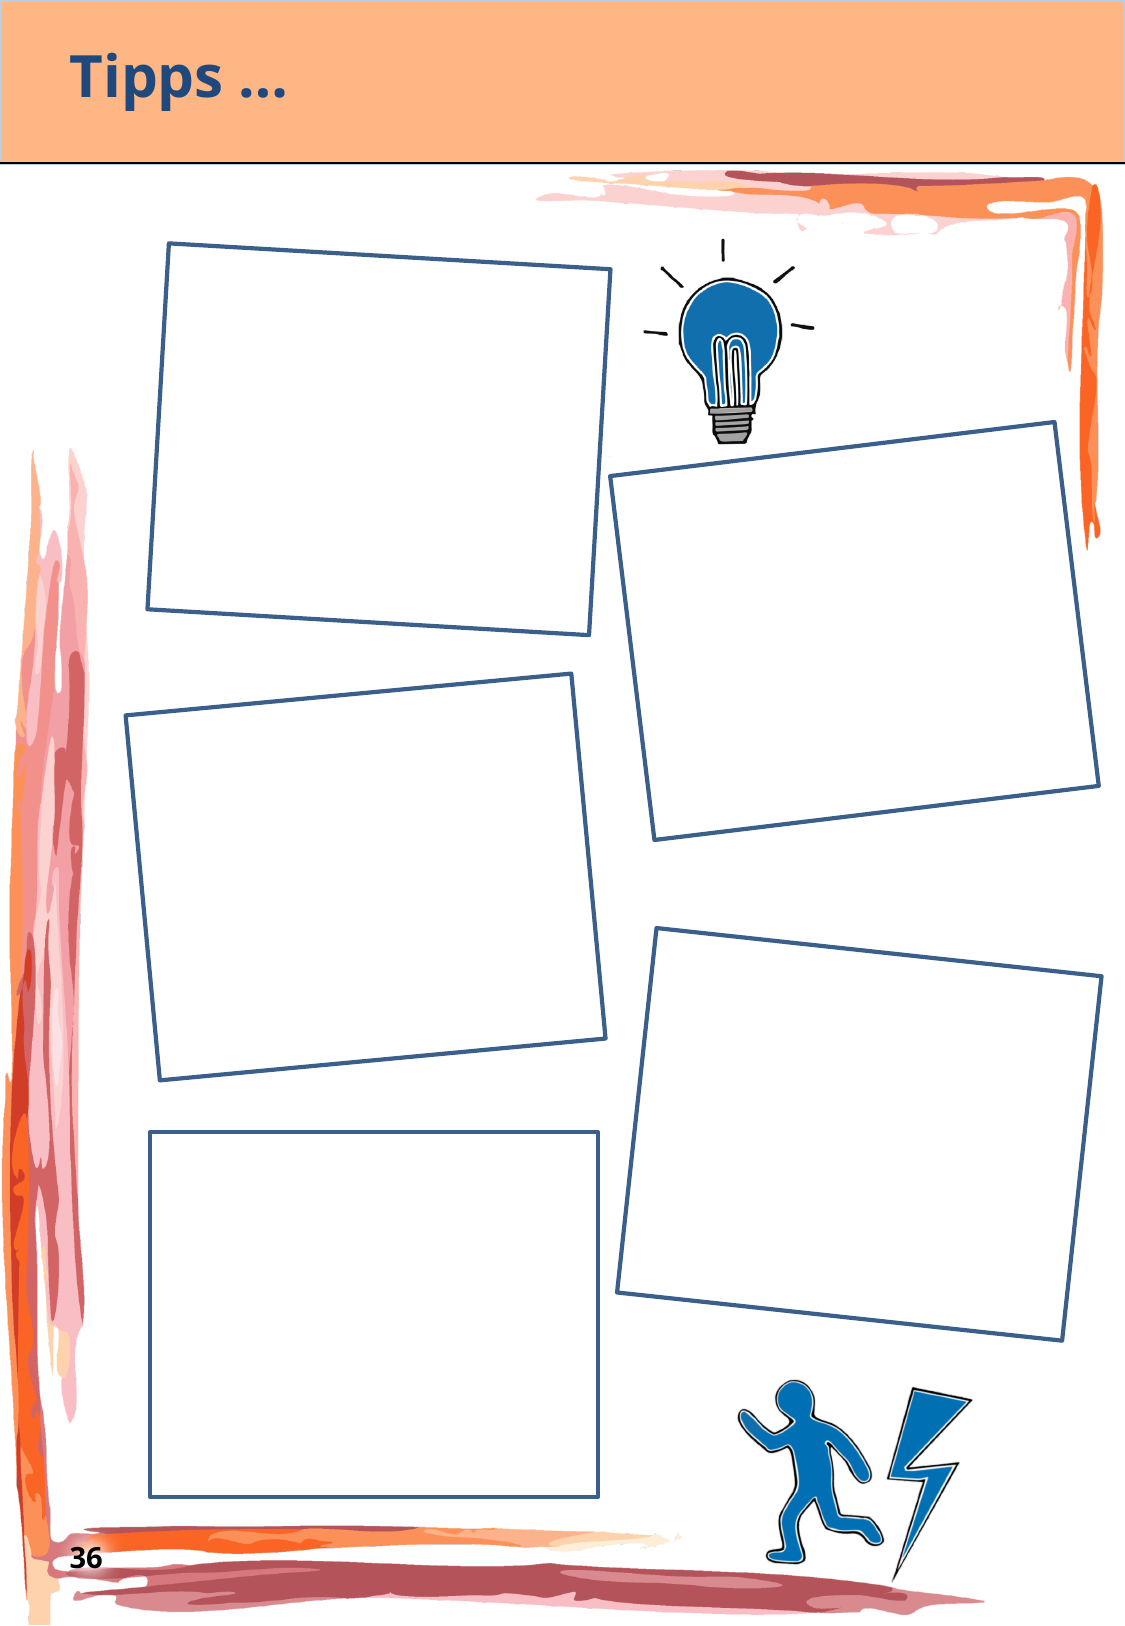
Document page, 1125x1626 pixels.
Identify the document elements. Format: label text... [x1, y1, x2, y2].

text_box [141, 255, 1084, 1498]
text_box Tipps … [54, 44, 1118, 104]
picture [0, 164, 1122, 1625]
text_box [0, 0, 1125, 161]
